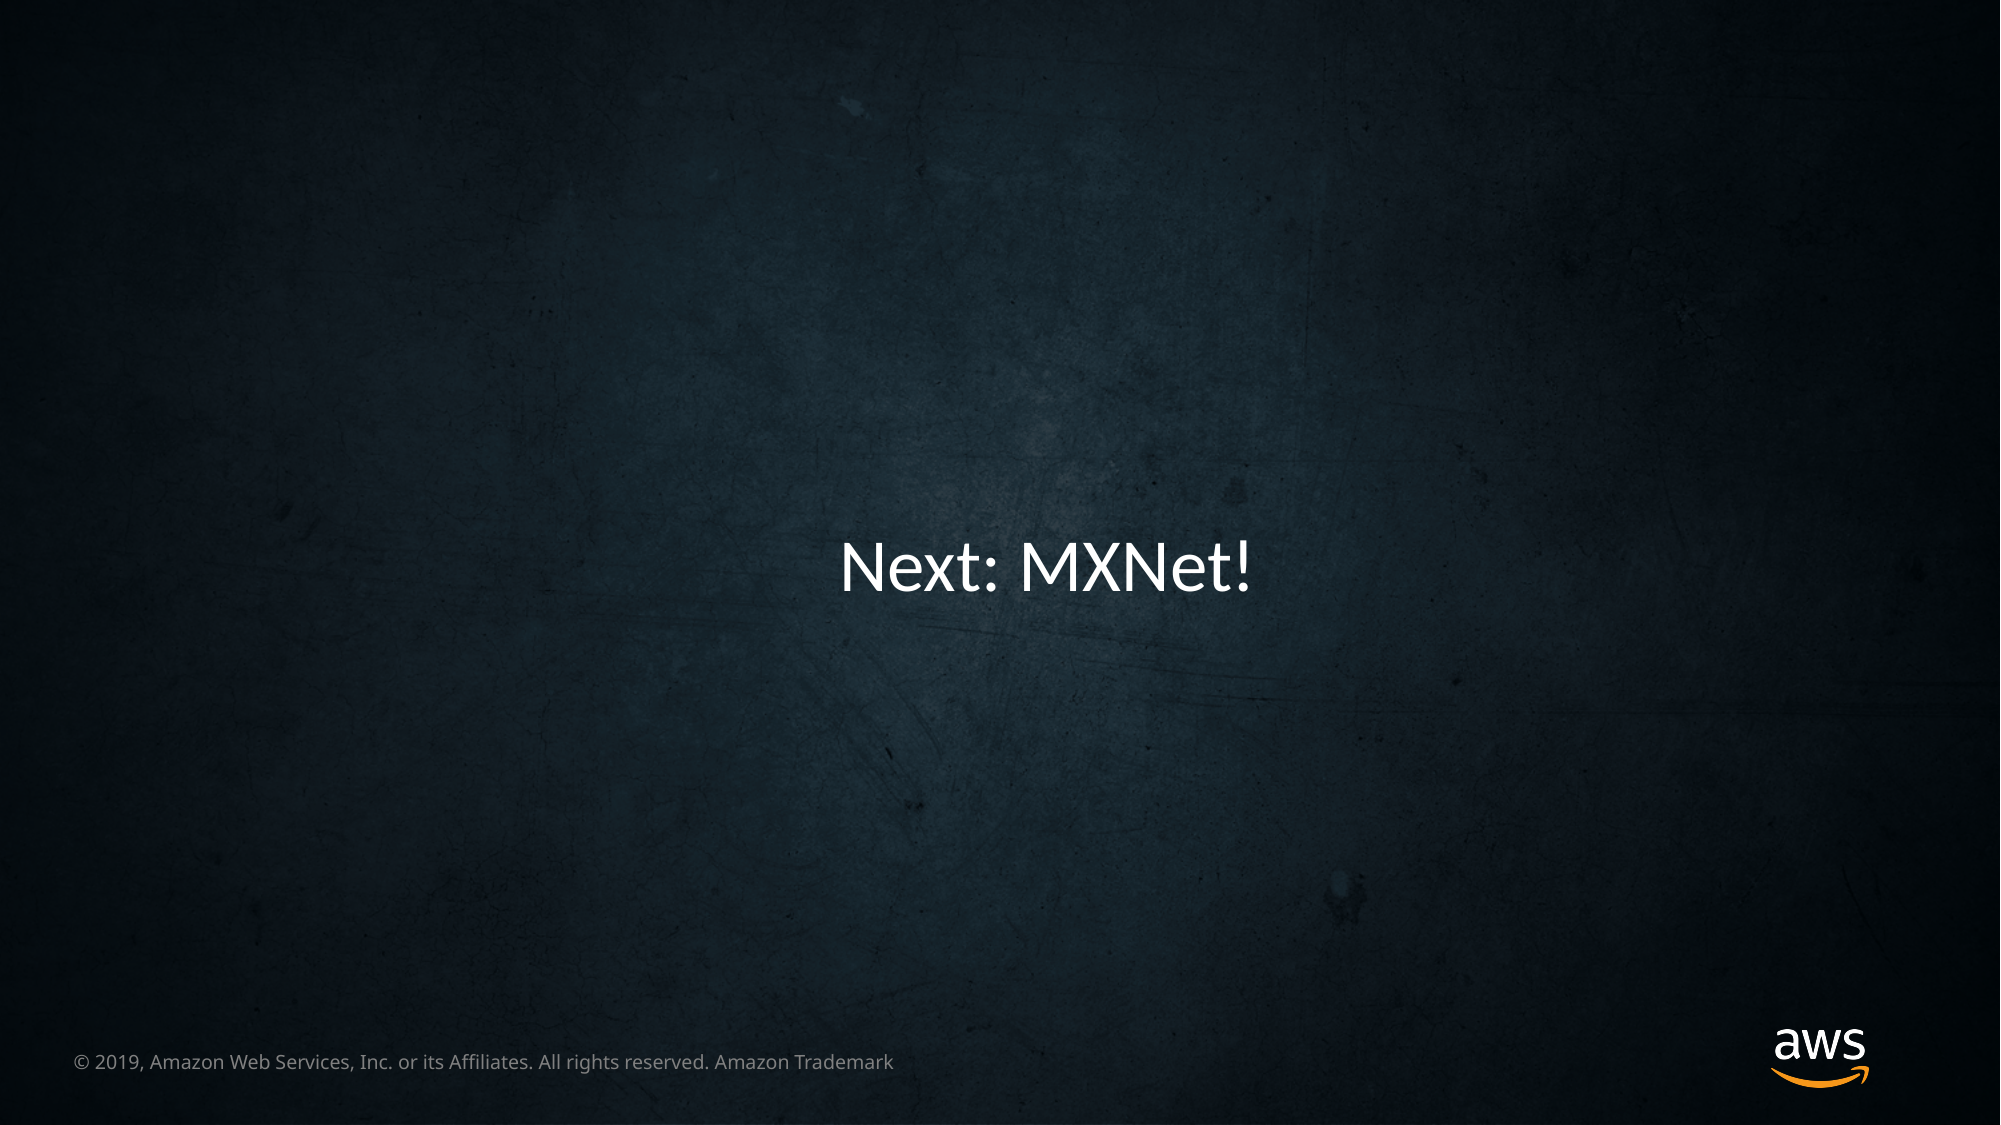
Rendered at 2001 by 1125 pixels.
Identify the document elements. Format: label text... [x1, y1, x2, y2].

text_box Next: MXNet! [824, 509, 1272, 615]
picture [0, 0, 2000, 1125]
